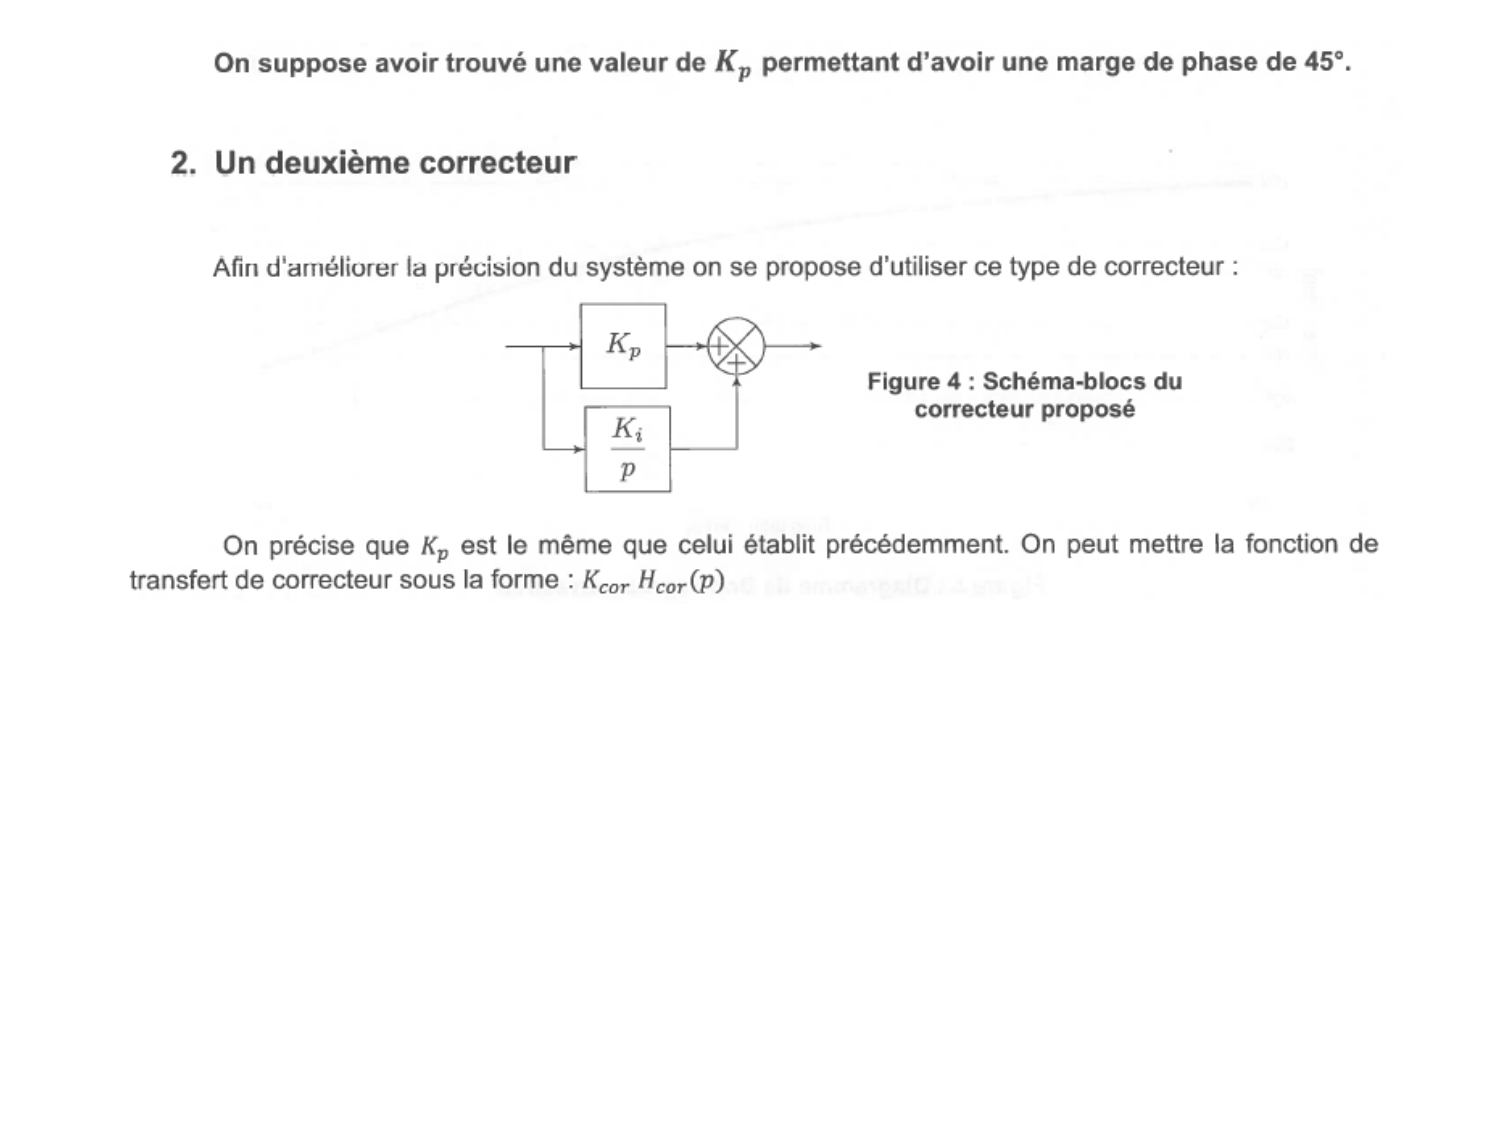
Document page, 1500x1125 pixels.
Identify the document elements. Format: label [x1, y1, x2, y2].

picture [95, 42, 1405, 604]
